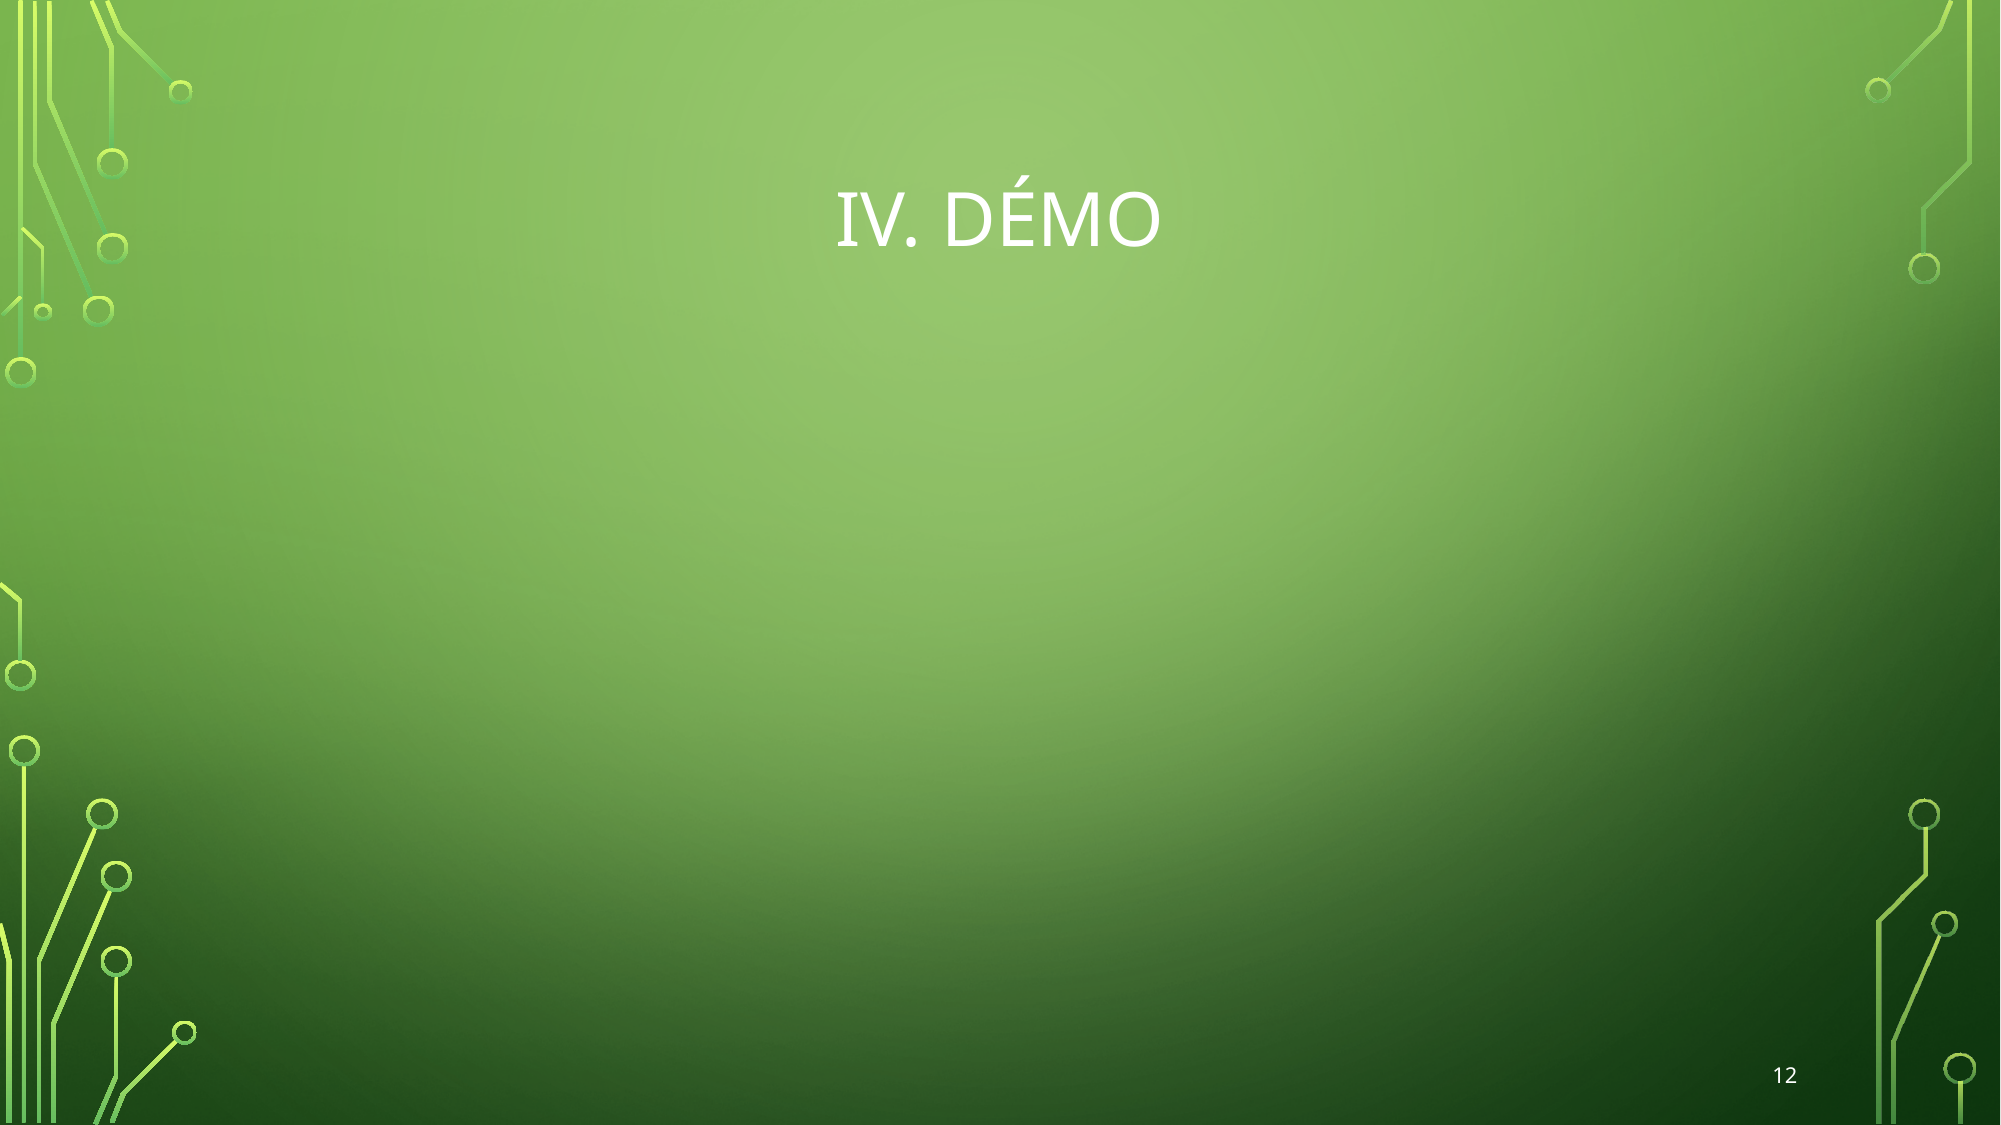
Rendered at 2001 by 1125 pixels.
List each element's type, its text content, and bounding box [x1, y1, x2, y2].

slide_number 12 [1685, 1046, 1813, 1107]
title IV. Démo [187, 101, 1813, 344]
